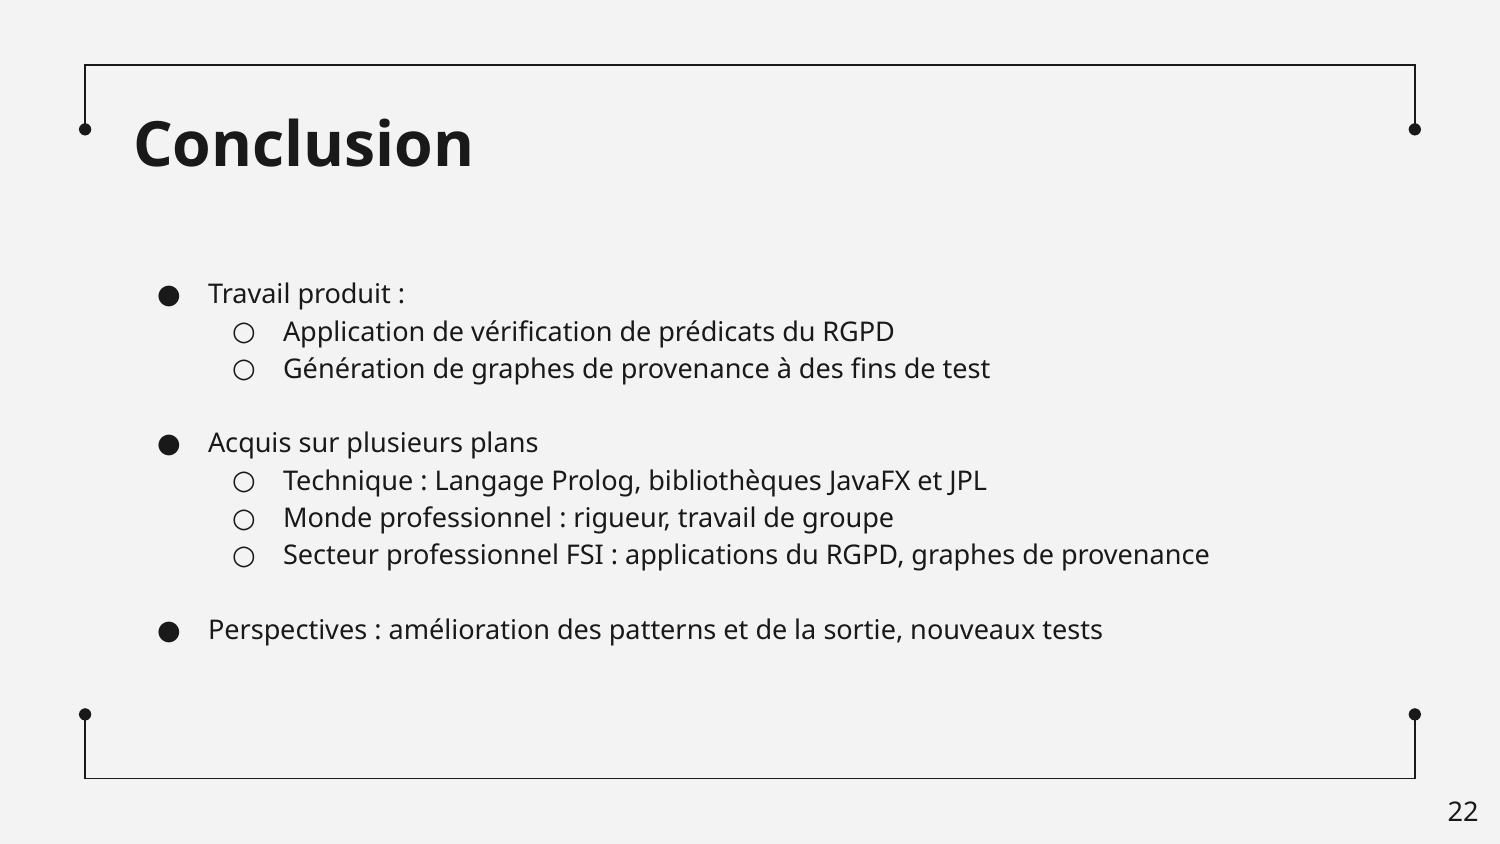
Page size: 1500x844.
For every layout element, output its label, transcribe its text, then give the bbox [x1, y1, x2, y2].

subtitle Travail produit : Application de vérification de prédicats du RGPD Génération de graphes de provenance à des fins de test Acquis sur plusieurs plans Technique : Langage Prolog, bibliothèques JavaFX et JPL Monde professionnel : rigueur, travail de groupe Secteur professionnel FSI : applications du RGPD, graphes de provenance Perspectives : amélioration des patterns et de la sortie, nouveaux tests [118, 256, 1242, 471]
slide_number ‹#› [1403, 779, 1494, 844]
title Conclusion [118, 88, 1383, 183]
